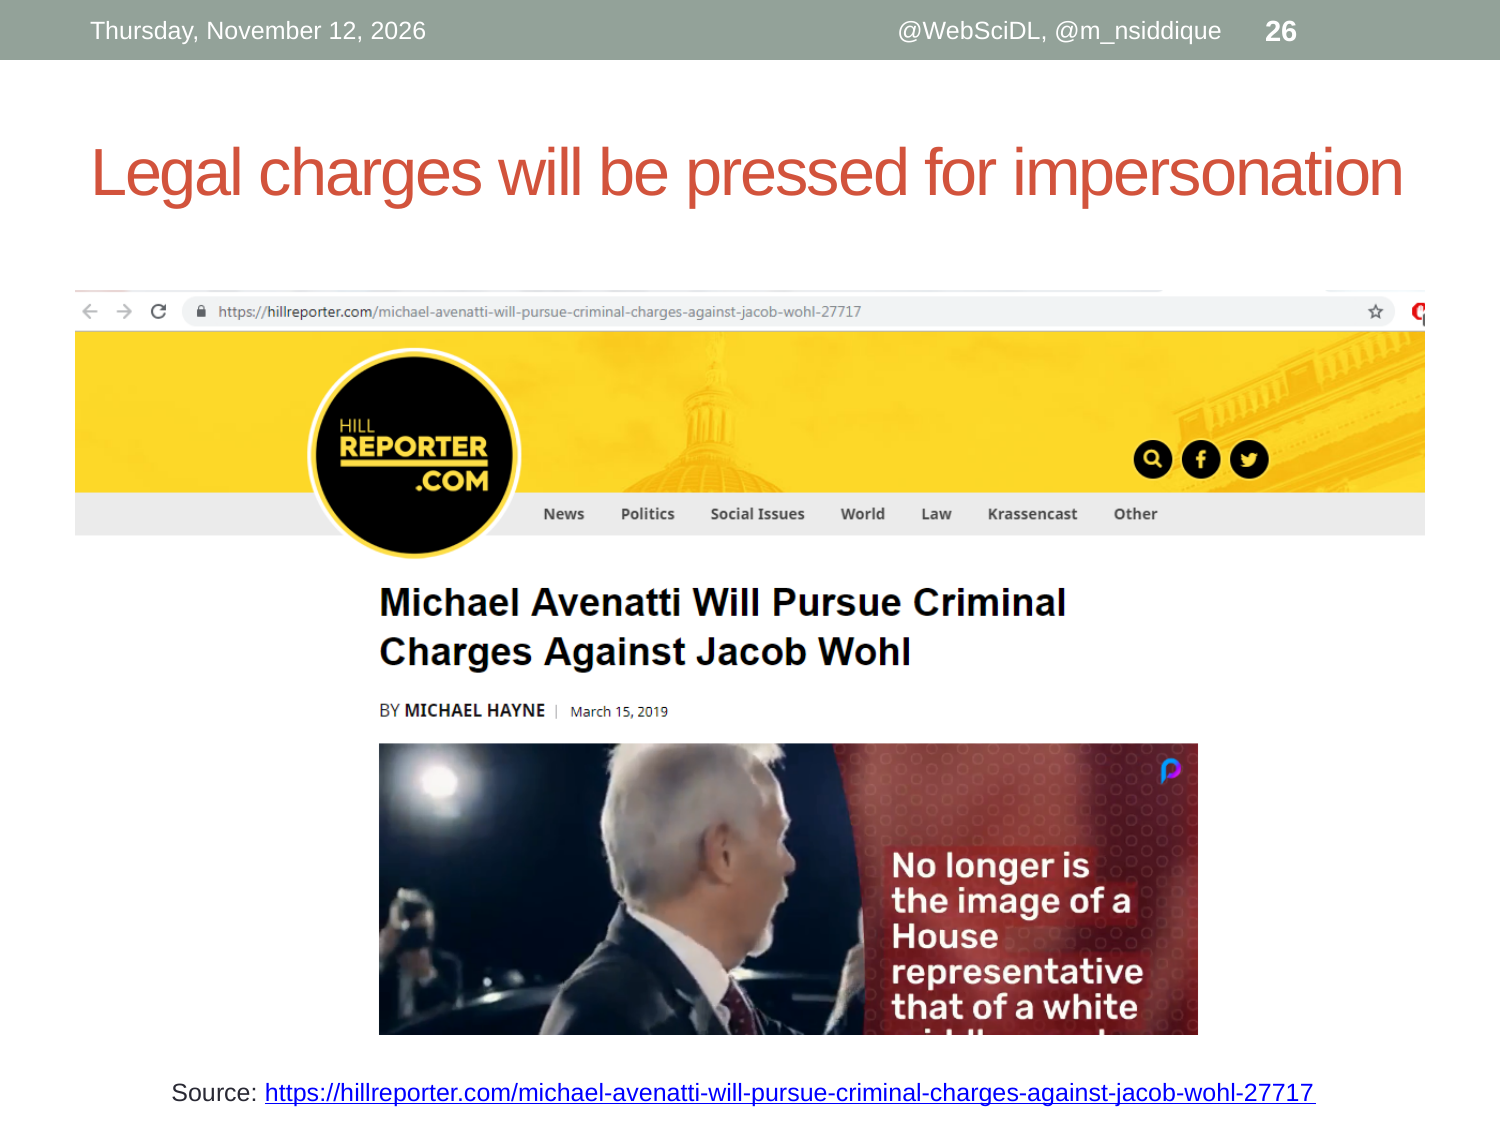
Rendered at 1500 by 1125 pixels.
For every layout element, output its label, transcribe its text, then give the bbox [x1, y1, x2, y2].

text_box Source: https://hillreporter.com/michael-avenatti-will-pursue-criminal-charges-against-jacob-wohl-27717 [12, 1069, 1475, 1125]
slide_number 26 [1250, 3, 1425, 57]
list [74, 290, 1426, 1035]
title Legal charges will be pressed for impersonation [75, 87, 1425, 250]
footer @WebSciDL, @m_nsiddique [562, 3, 1238, 57]
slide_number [75, 3, 550, 57]
